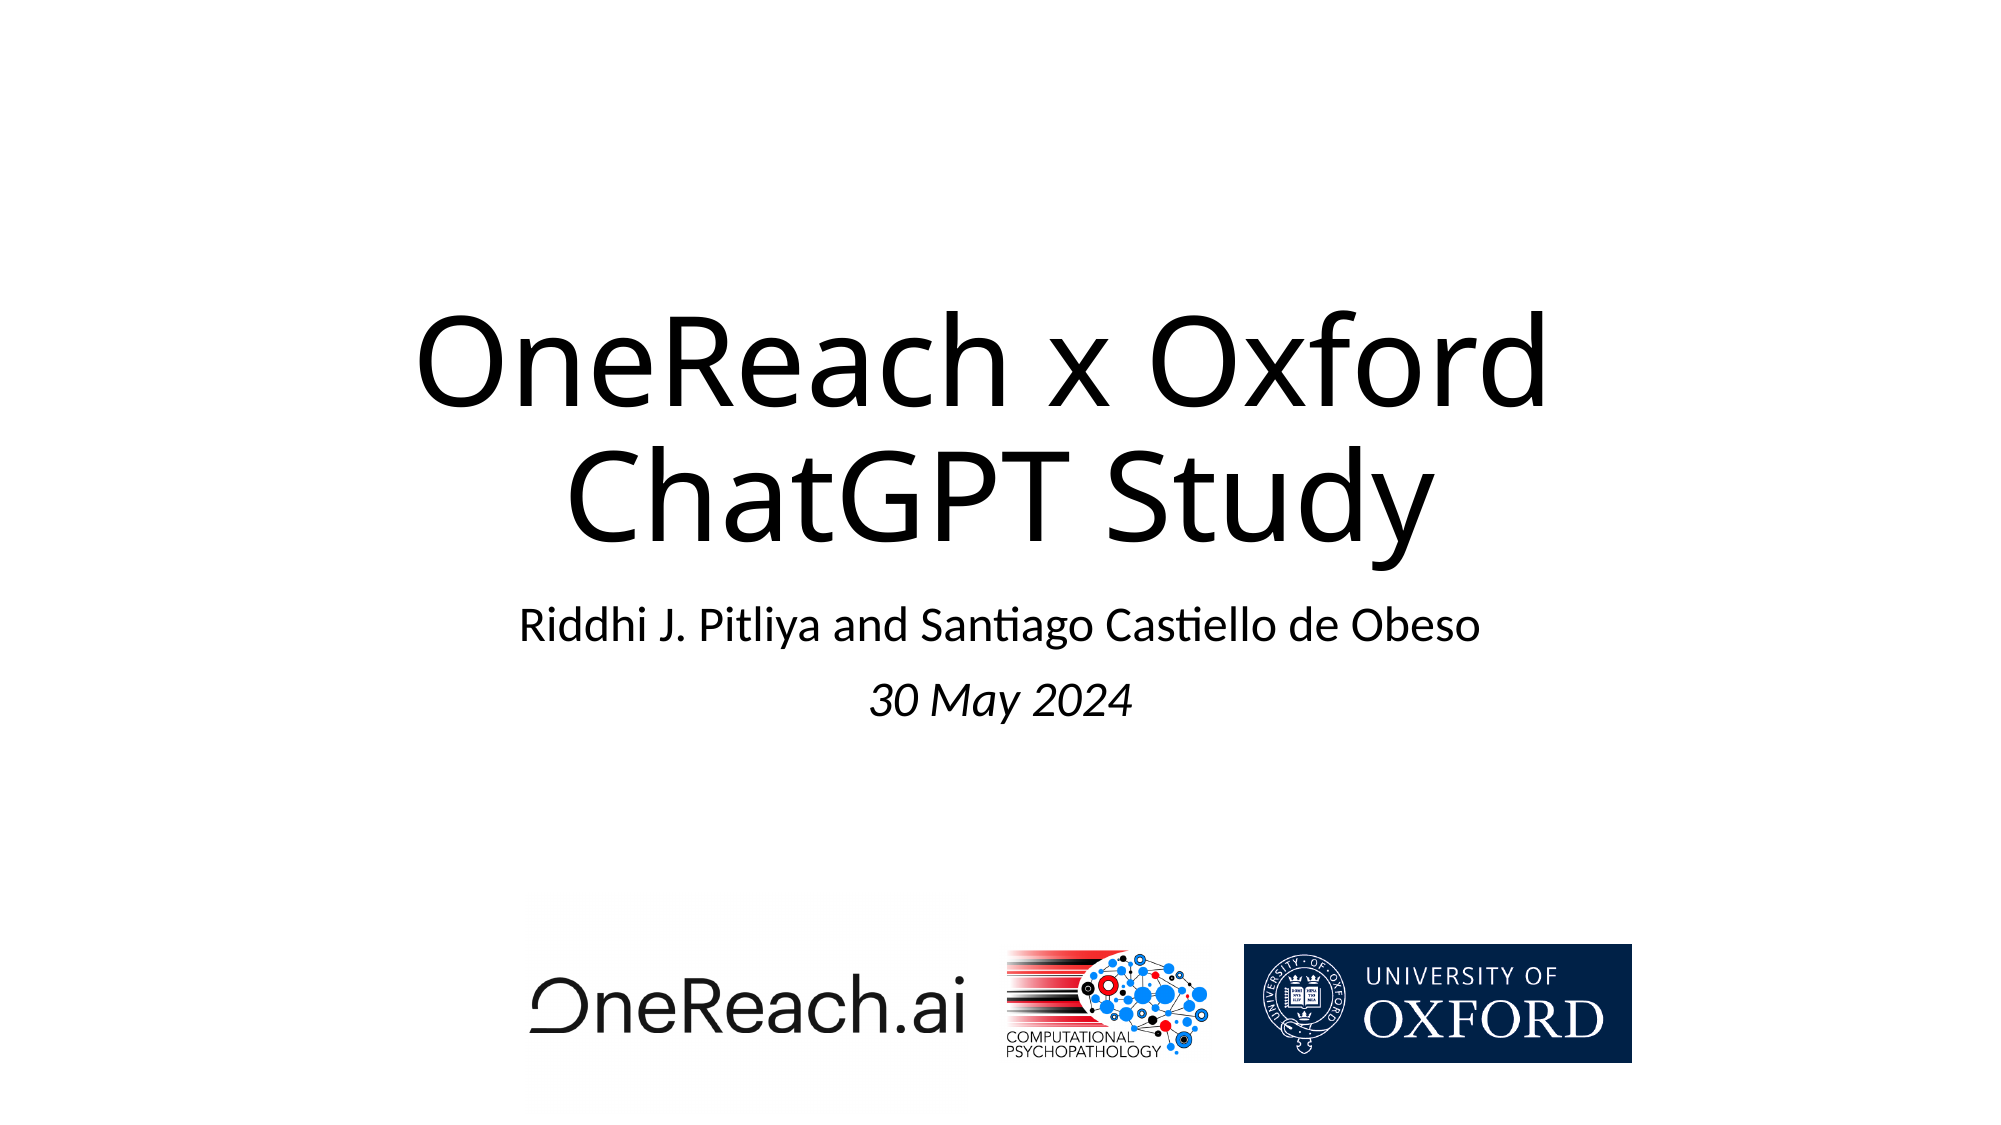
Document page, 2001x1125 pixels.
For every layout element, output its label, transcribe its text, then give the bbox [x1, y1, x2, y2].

picture [525, 892, 968, 1114]
picture [1244, 944, 1632, 1063]
picture [999, 944, 1212, 1063]
subtitle Riddhi J. Pitliya and Santiago Castiello de Obeso 30 May 2024 [249, 590, 1750, 863]
title OneReach x Oxford ChatGPT Study [249, 184, 1750, 576]
